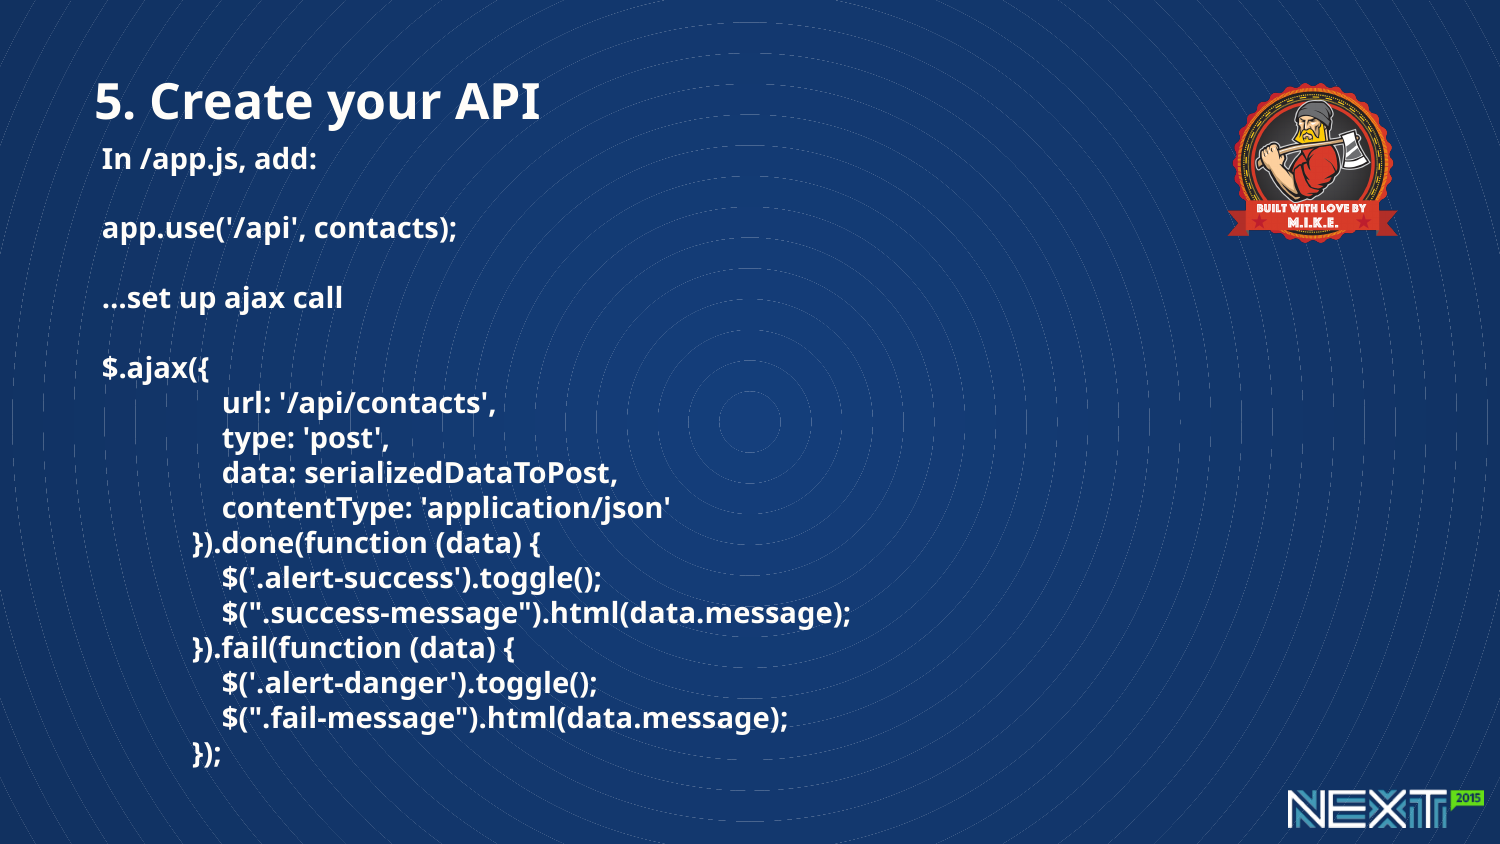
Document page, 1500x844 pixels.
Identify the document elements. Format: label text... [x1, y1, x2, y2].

picture [1227, 83, 1398, 243]
title 5. Create your API [83, 69, 1214, 138]
text_box In /app.js, add: app.use('/api', contacts); …set up ajax call $.ajax({ url: '/api/contacts', type: 'post', data: serializedDataToPost, contentType: 'application/json' }).done(function (data) { $('.alert-success').toggle(); $(".success-message").html(data.message); }).fail(function (data) { $('.alert-danger').toggle(); $(".fail-message").html(data.message); }); [90, 134, 1500, 844]
picture [1288, 789, 1484, 828]
